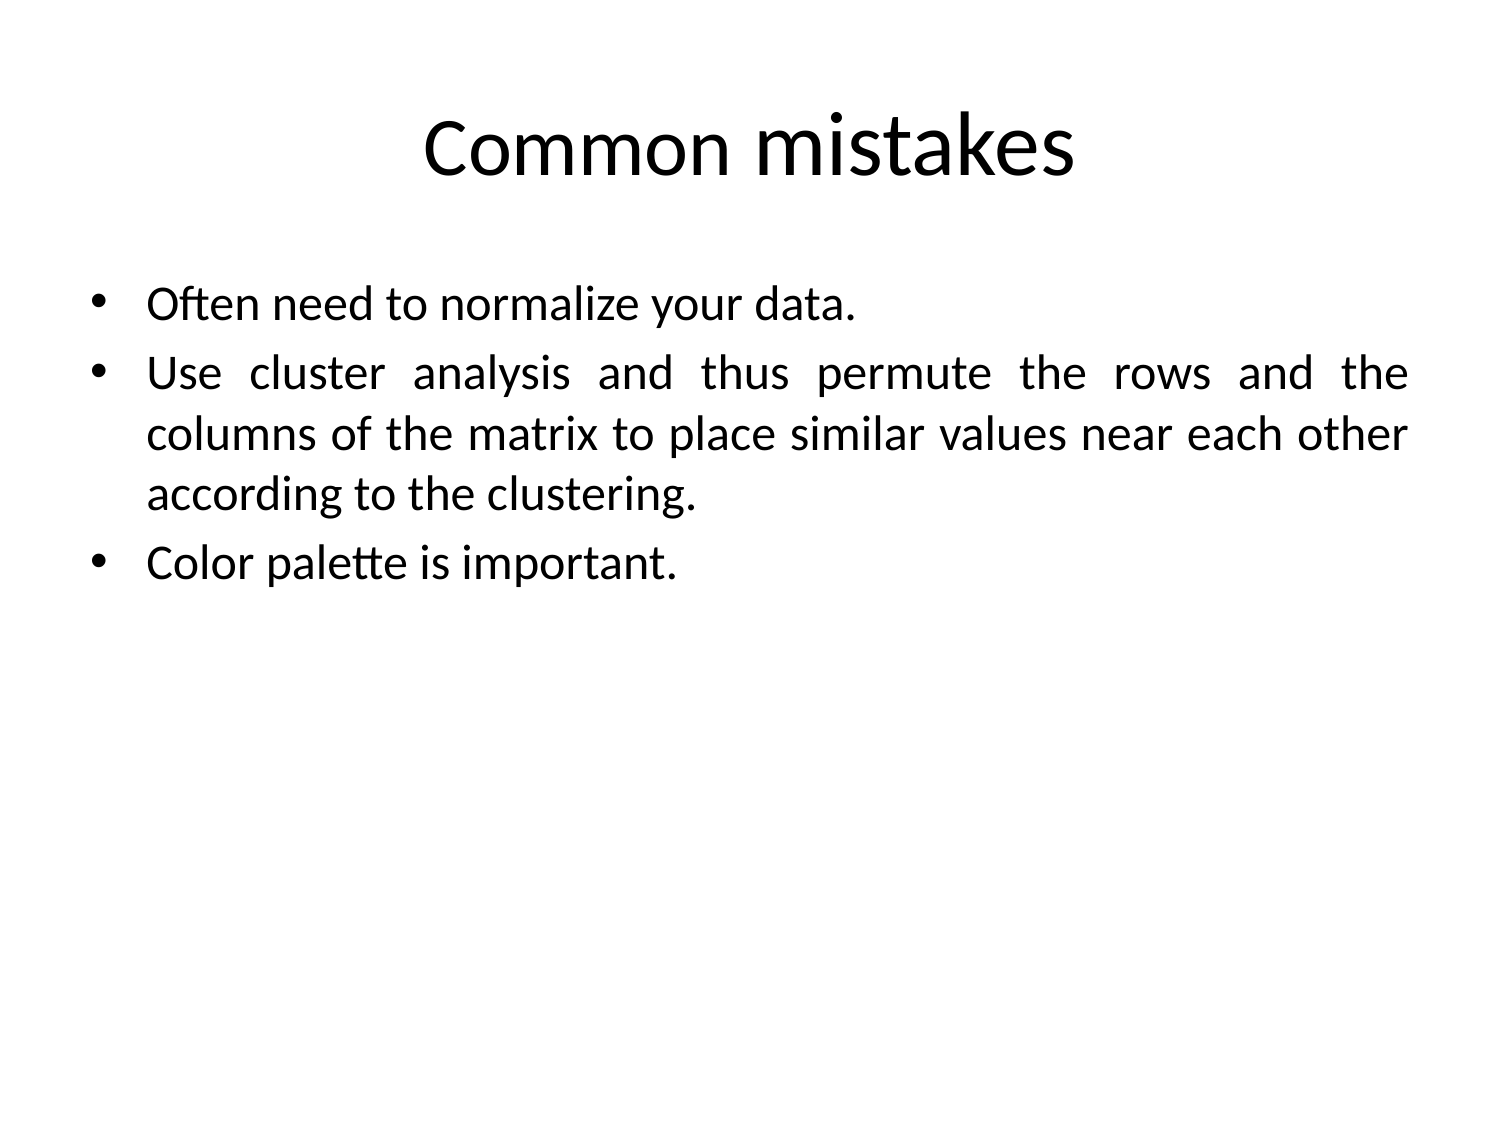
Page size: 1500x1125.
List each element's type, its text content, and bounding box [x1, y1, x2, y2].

title Common mistakes [75, 45, 1425, 233]
list Often need to normalize your data. Use cluster analysis and thus permute the rows and the columns of the matrix to place similar values near each other according to the clustering. Color palette is important. [75, 262, 1425, 1005]
